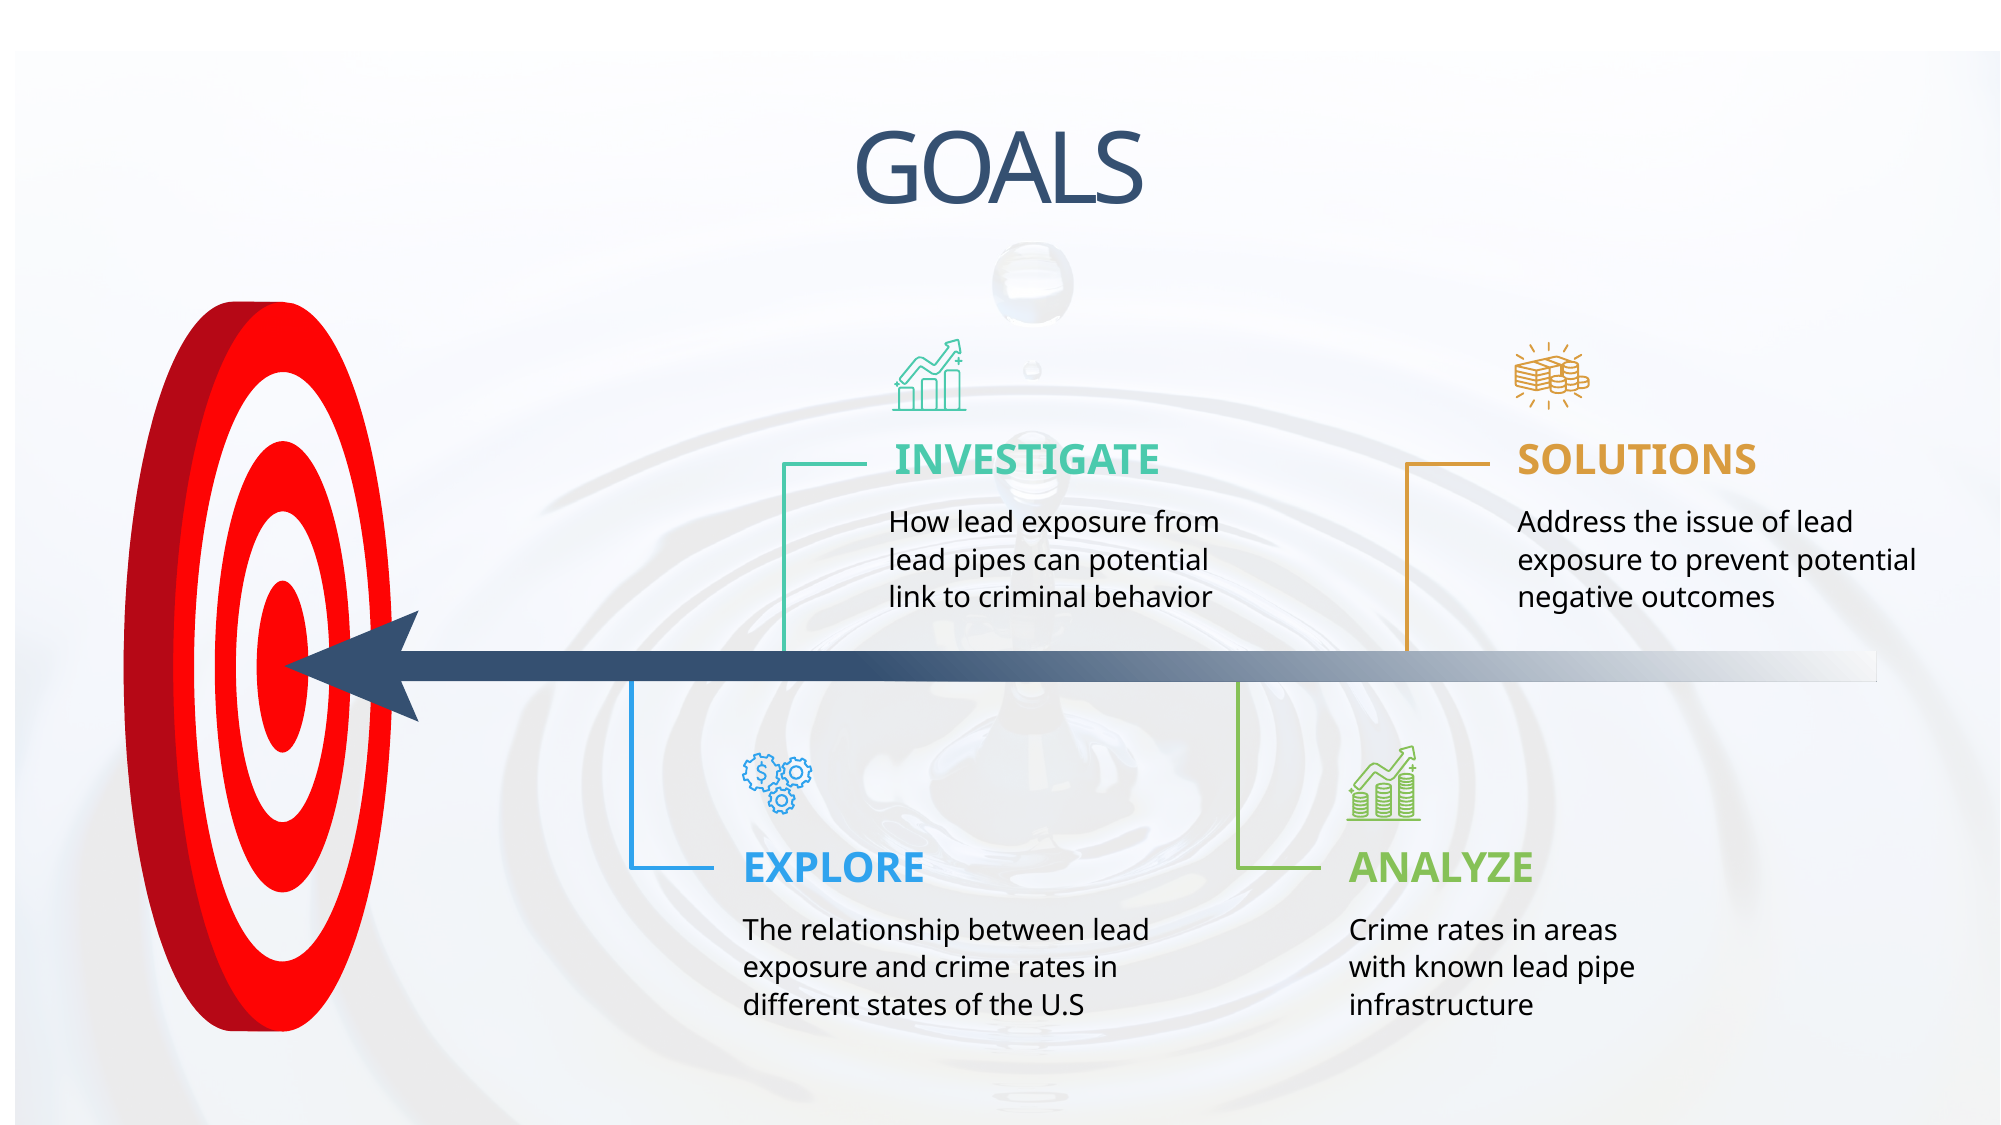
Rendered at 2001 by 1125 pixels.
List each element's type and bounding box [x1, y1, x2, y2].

text_box [123, 301, 393, 1032]
picture [0, 0, 2000, 1125]
